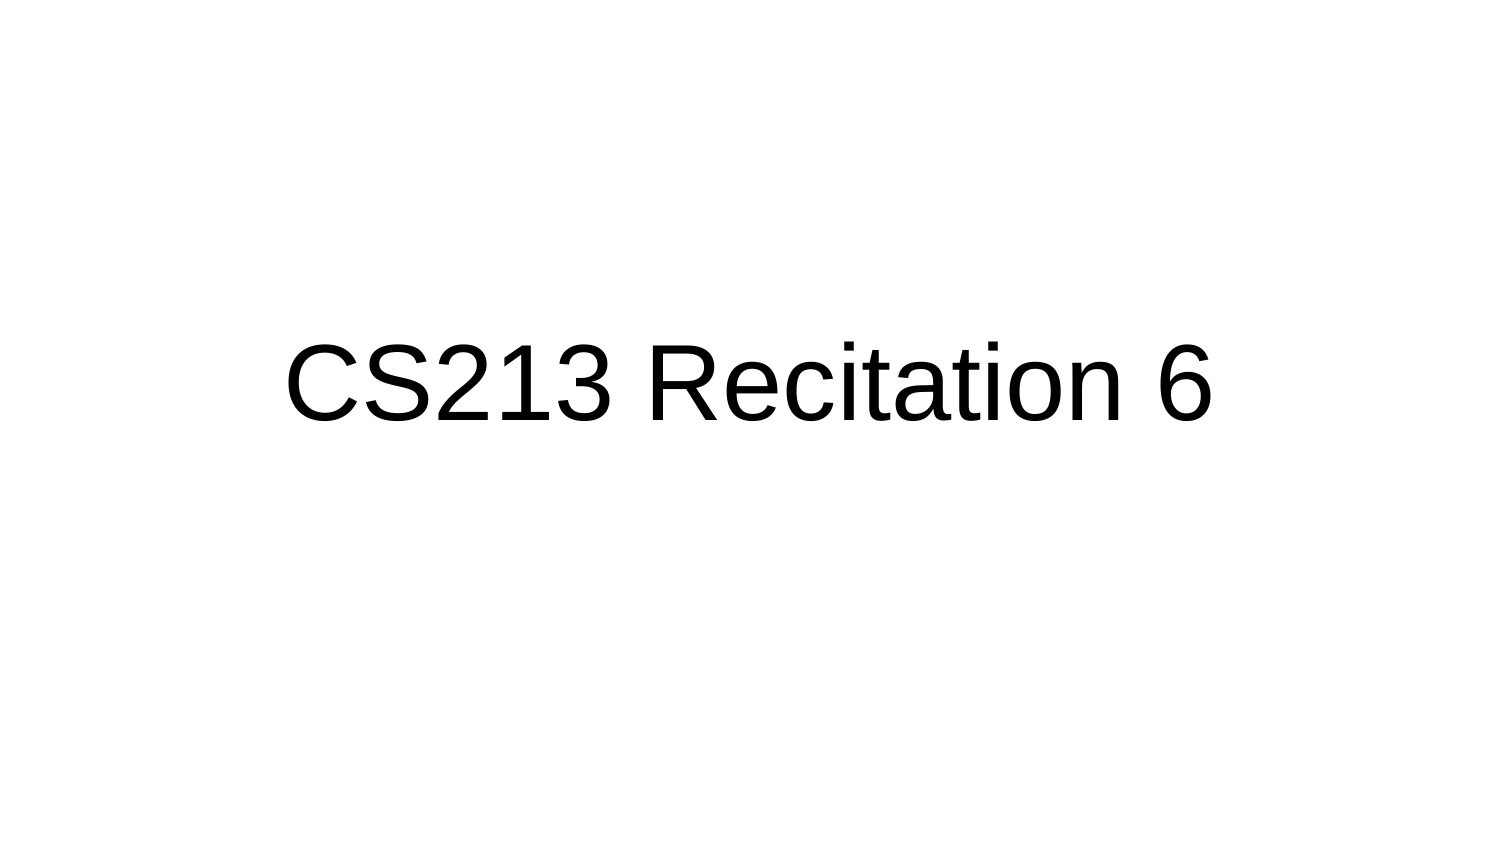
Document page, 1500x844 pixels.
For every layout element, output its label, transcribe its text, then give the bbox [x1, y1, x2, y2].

title CS213 Recitation 6 [51, 122, 1449, 459]
